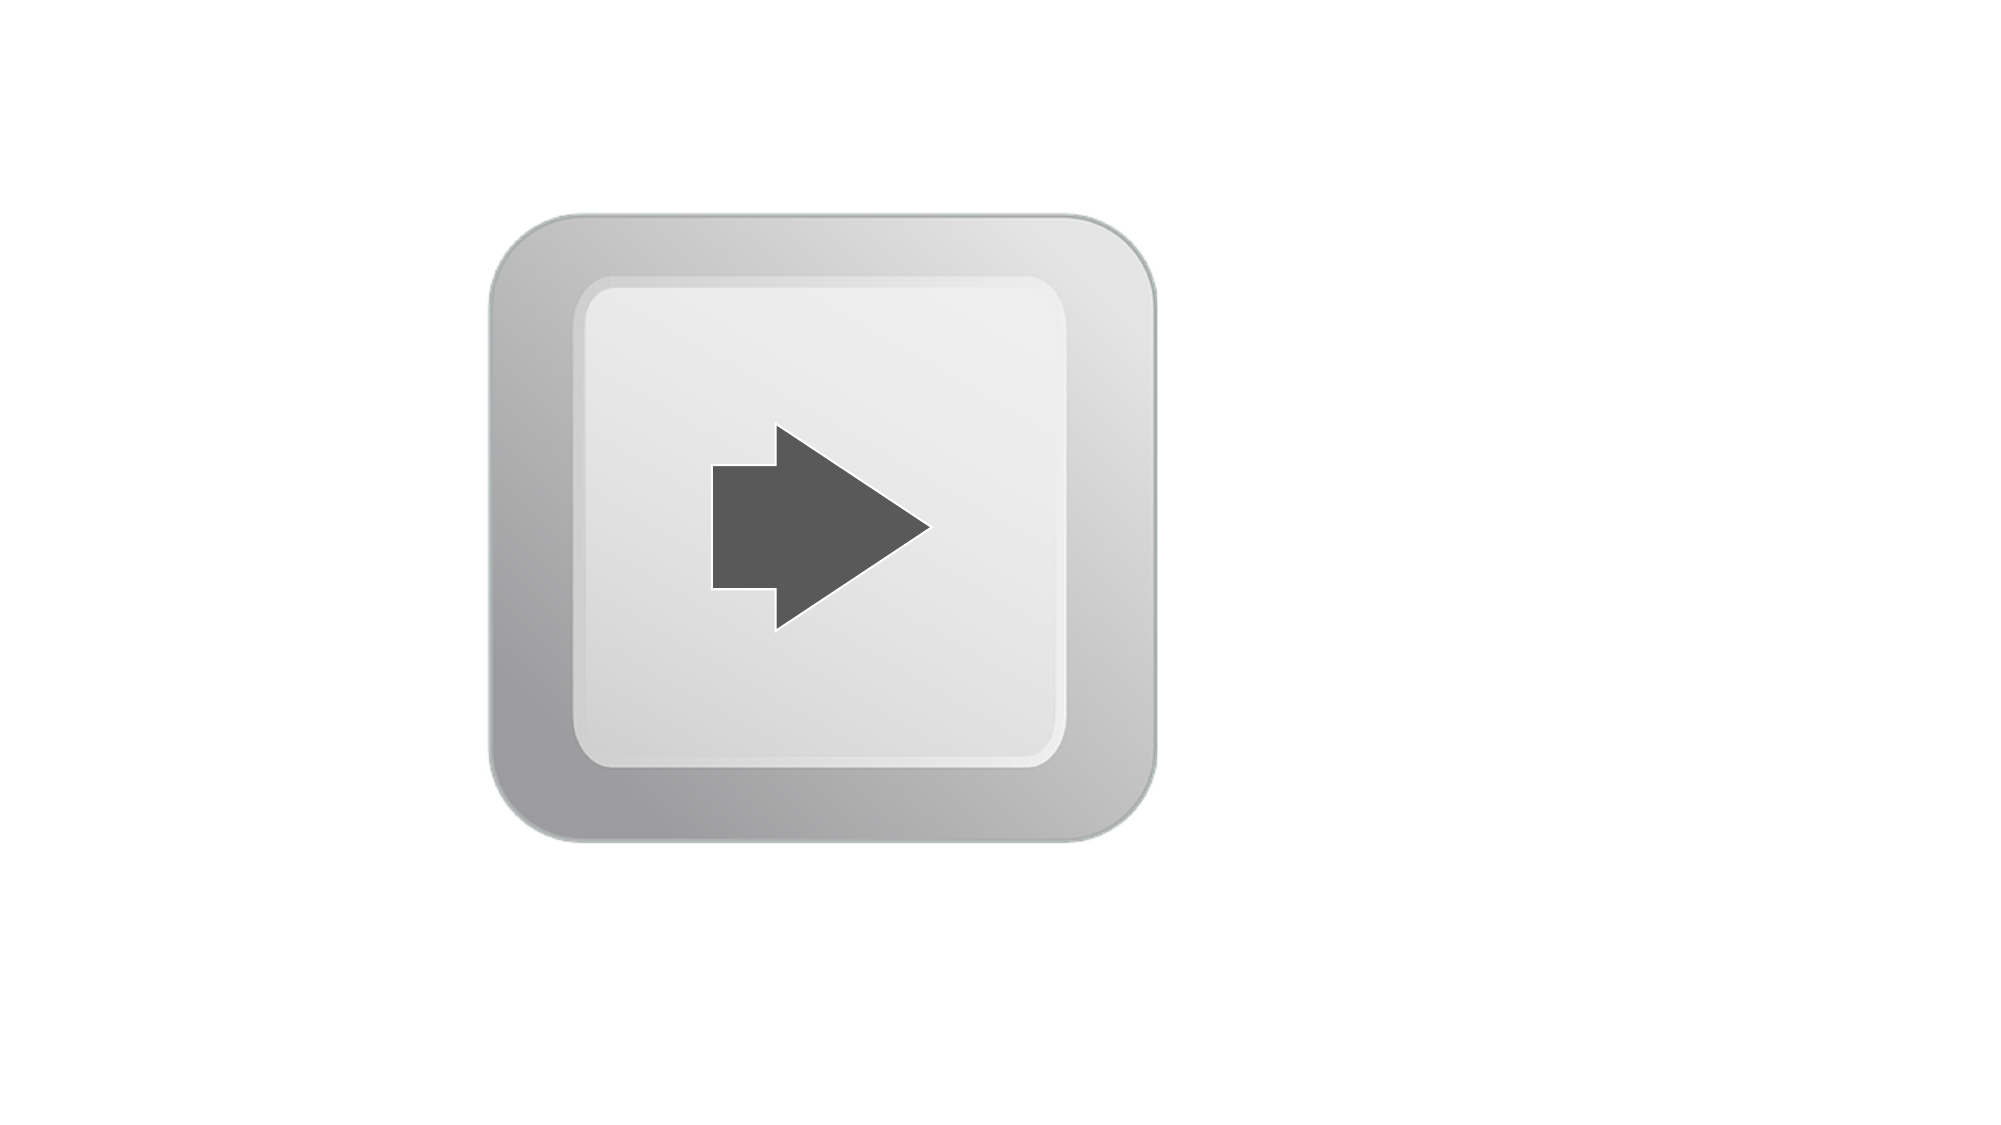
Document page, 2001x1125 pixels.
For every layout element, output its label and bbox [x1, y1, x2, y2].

text_box [486, 210, 1158, 844]
